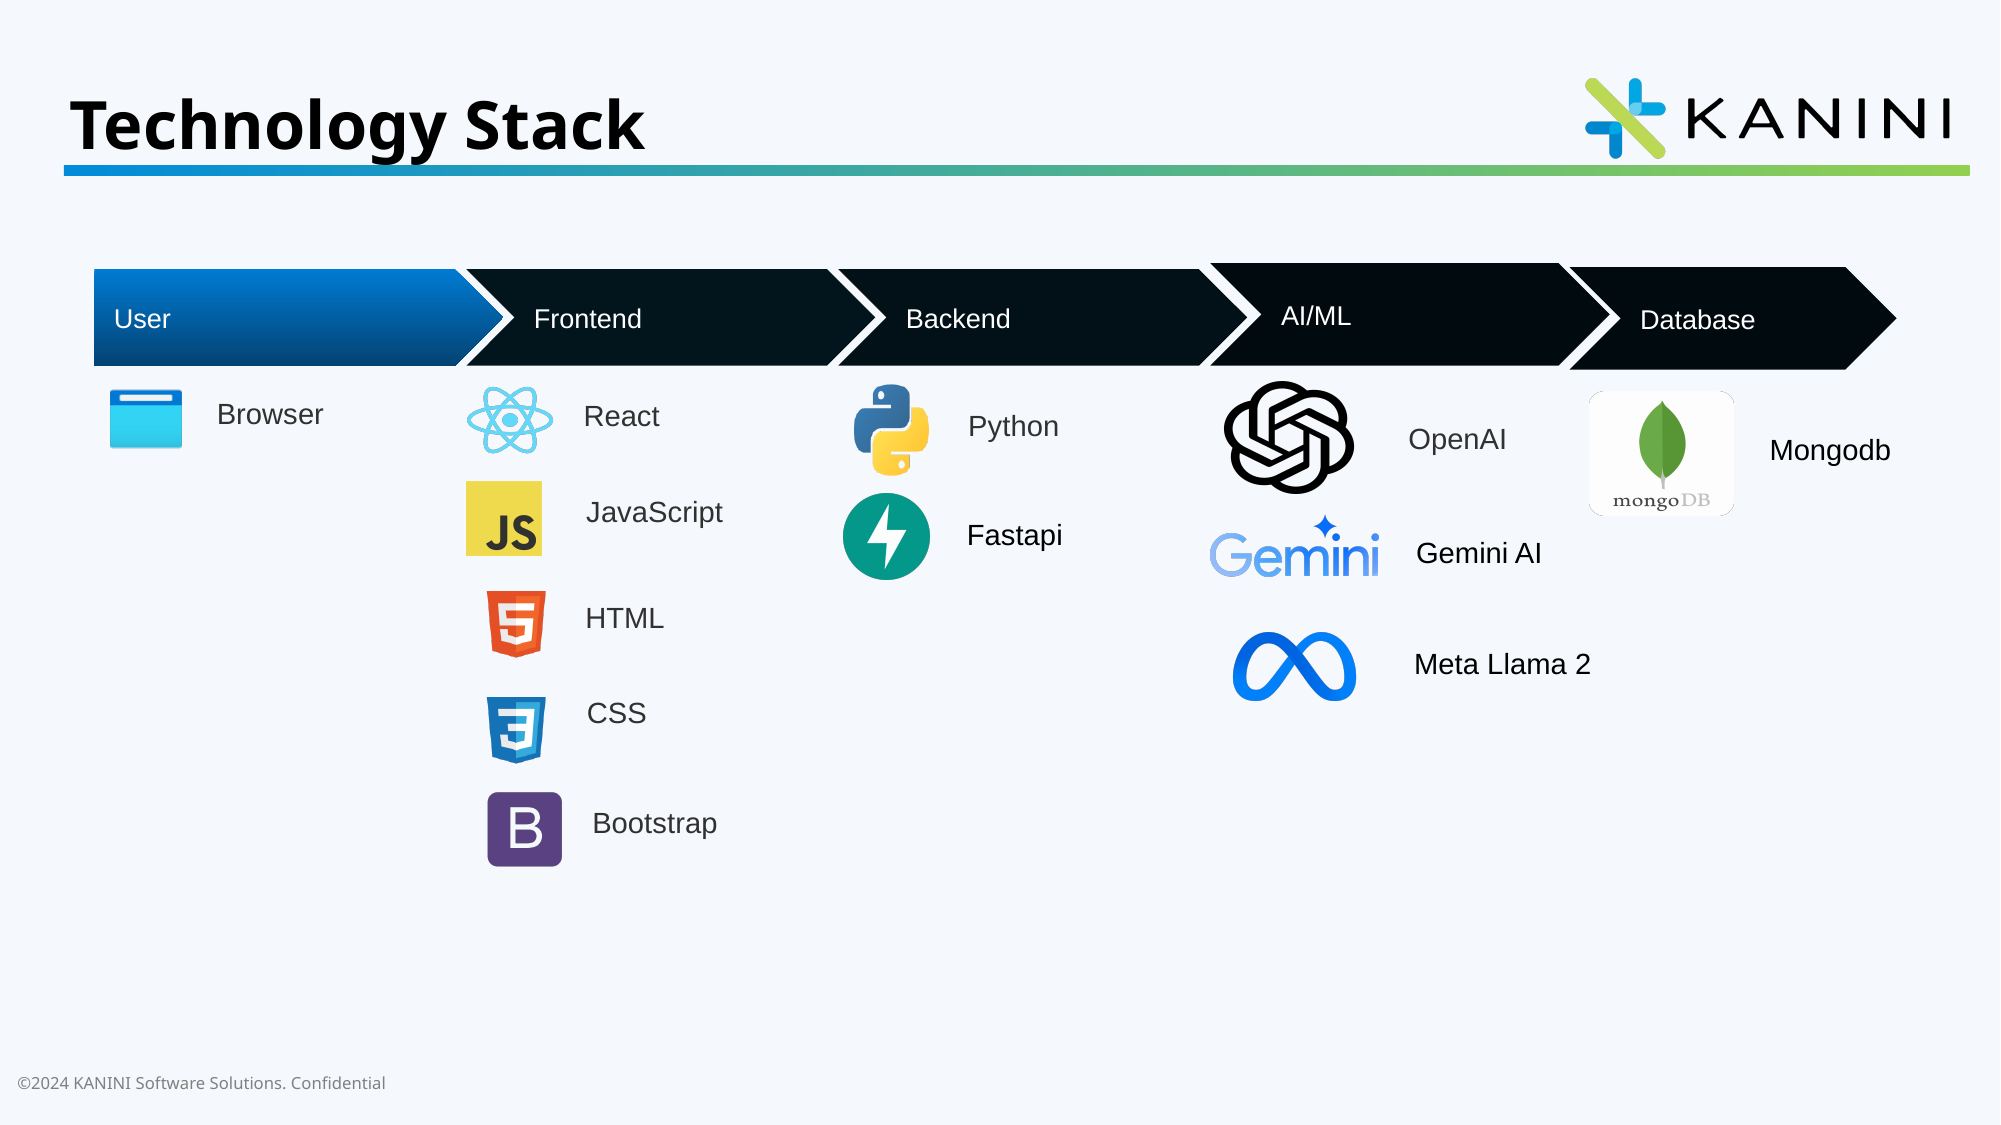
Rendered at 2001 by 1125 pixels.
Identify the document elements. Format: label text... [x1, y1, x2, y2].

text_box Python [968, 407, 1109, 443]
text_box Browser [216, 395, 333, 431]
text_box React [583, 397, 669, 433]
text_box ©2024 KANINI Software Solutions. Confidential [2, 1065, 678, 1125]
text_box HTML [585, 599, 673, 635]
text_box CSS [586, 694, 656, 730]
title Technology Stack [54, 19, 1780, 237]
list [843, 493, 930, 580]
text_box Fastapi [952, 509, 1111, 560]
picture [487, 790, 564, 867]
picture [466, 382, 554, 458]
text_box JavaScript [586, 493, 732, 529]
picture [478, 692, 554, 768]
text_box Gemini AI [1401, 527, 2000, 577]
text_box Bootstrap [592, 803, 727, 839]
picture [1210, 632, 1379, 701]
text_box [94, 262, 1610, 366]
text_box [63, 164, 1565, 176]
text_box Meta Llama 2 [1399, 637, 2000, 688]
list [1589, 391, 1734, 516]
picture [1210, 514, 1379, 577]
picture [107, 381, 184, 457]
picture [478, 586, 554, 662]
picture [1222, 381, 1355, 494]
picture [466, 480, 542, 557]
text_box OpenAI [1408, 420, 1584, 456]
text_box Mongodb [1754, 423, 2000, 474]
picture [1569, 57, 1970, 173]
picture [848, 377, 934, 482]
text_box Database [1611, 264, 1899, 372]
